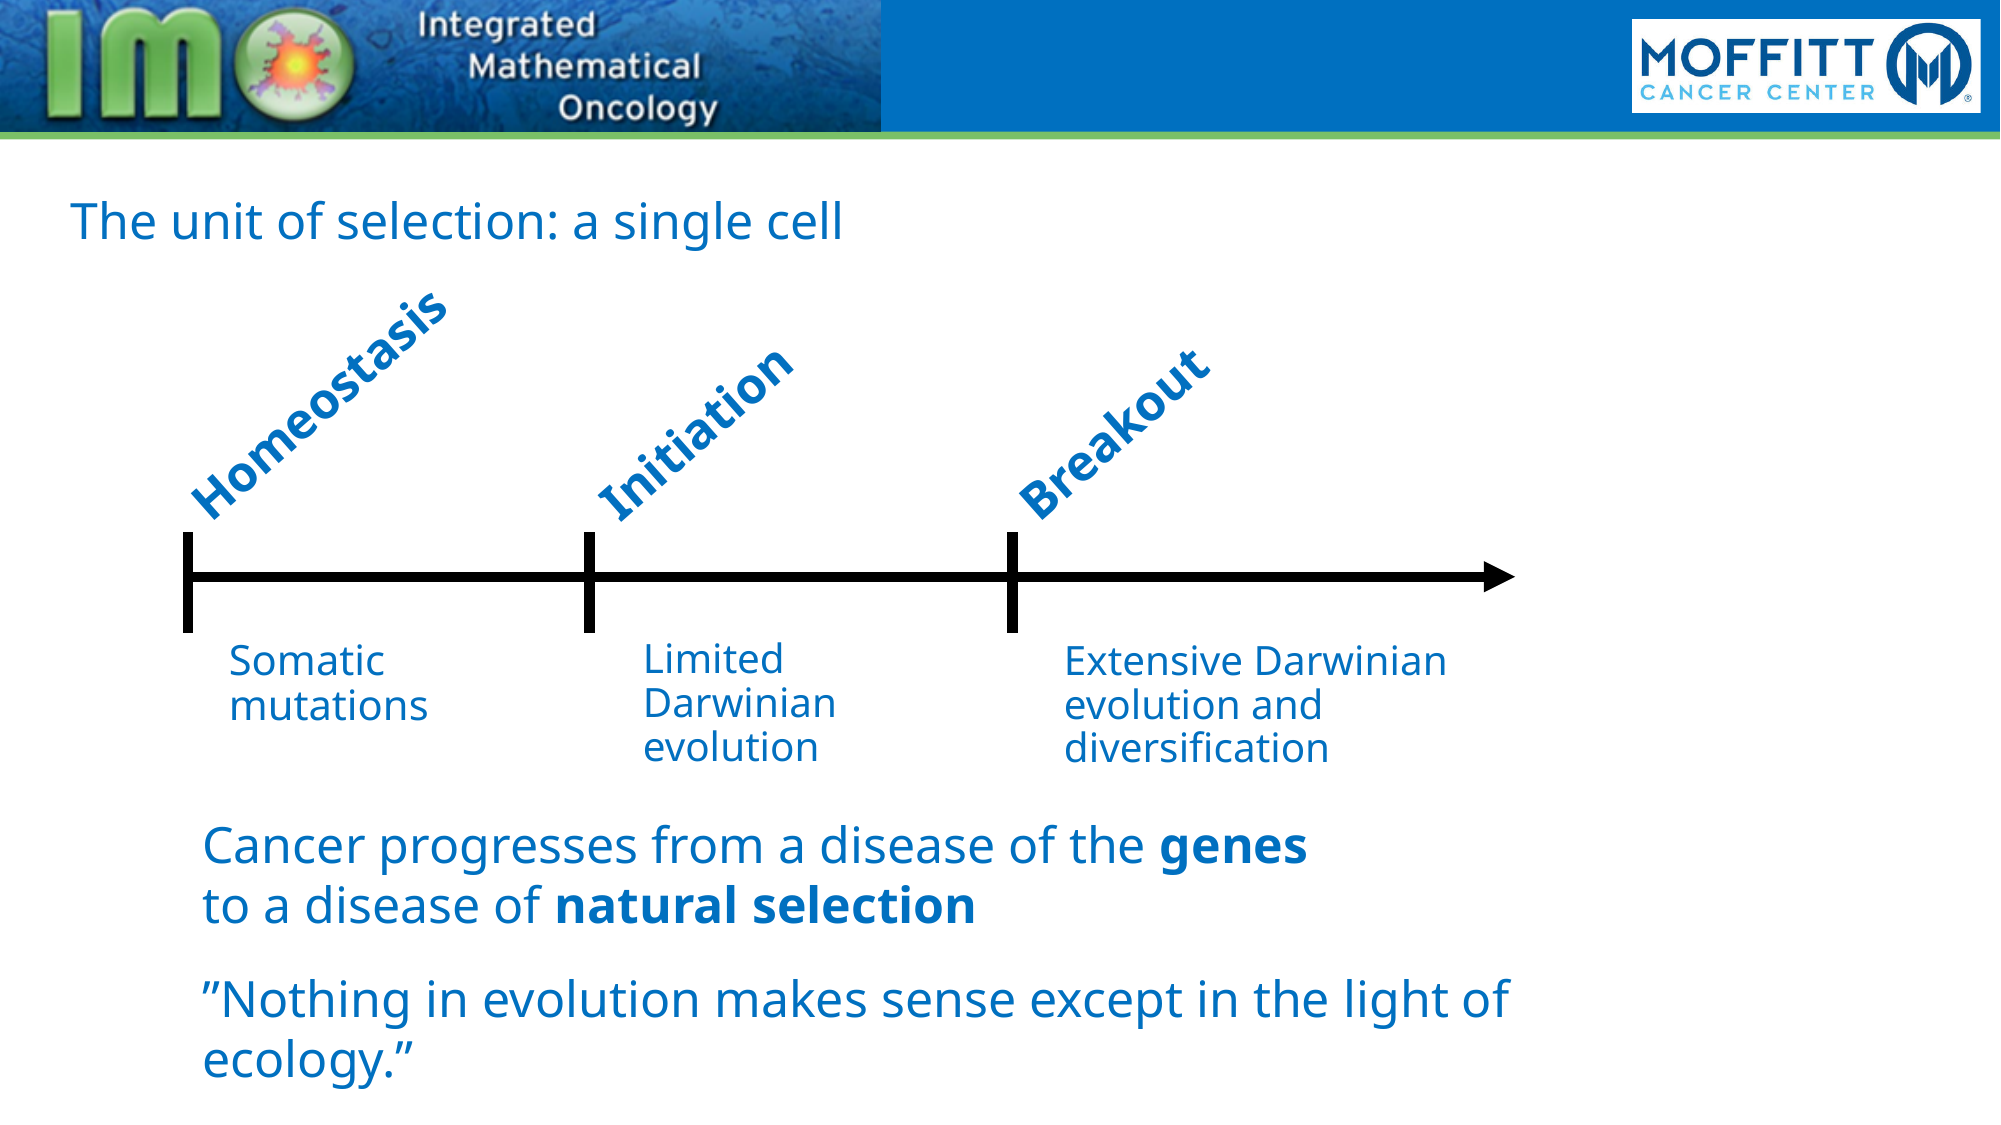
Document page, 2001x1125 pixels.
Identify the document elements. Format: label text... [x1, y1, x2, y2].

text_box Breakout [994, 232, 1346, 557]
text_box Initiation [576, 232, 927, 557]
text_box Somatic mutations [213, 631, 578, 762]
text_box Homeostasis [166, 232, 518, 557]
picture [1632, 19, 1981, 113]
text_box Cancer progresses from a disease of the genes to a disease of natural selection [187, 806, 1586, 941]
text_box ”Nothing in evolution makes sense except in the light of ecology.” [187, 960, 1674, 1096]
picture [0, 0, 881, 132]
text_box Extensive Darwinian evolution and diversification [1048, 633, 1481, 781]
text_box Limited Darwinian evolution [627, 631, 979, 779]
text_box [0, 131, 2000, 140]
text_box [881, 0, 2000, 131]
subtitle The unit of selection: a single cell [55, 189, 1674, 305]
